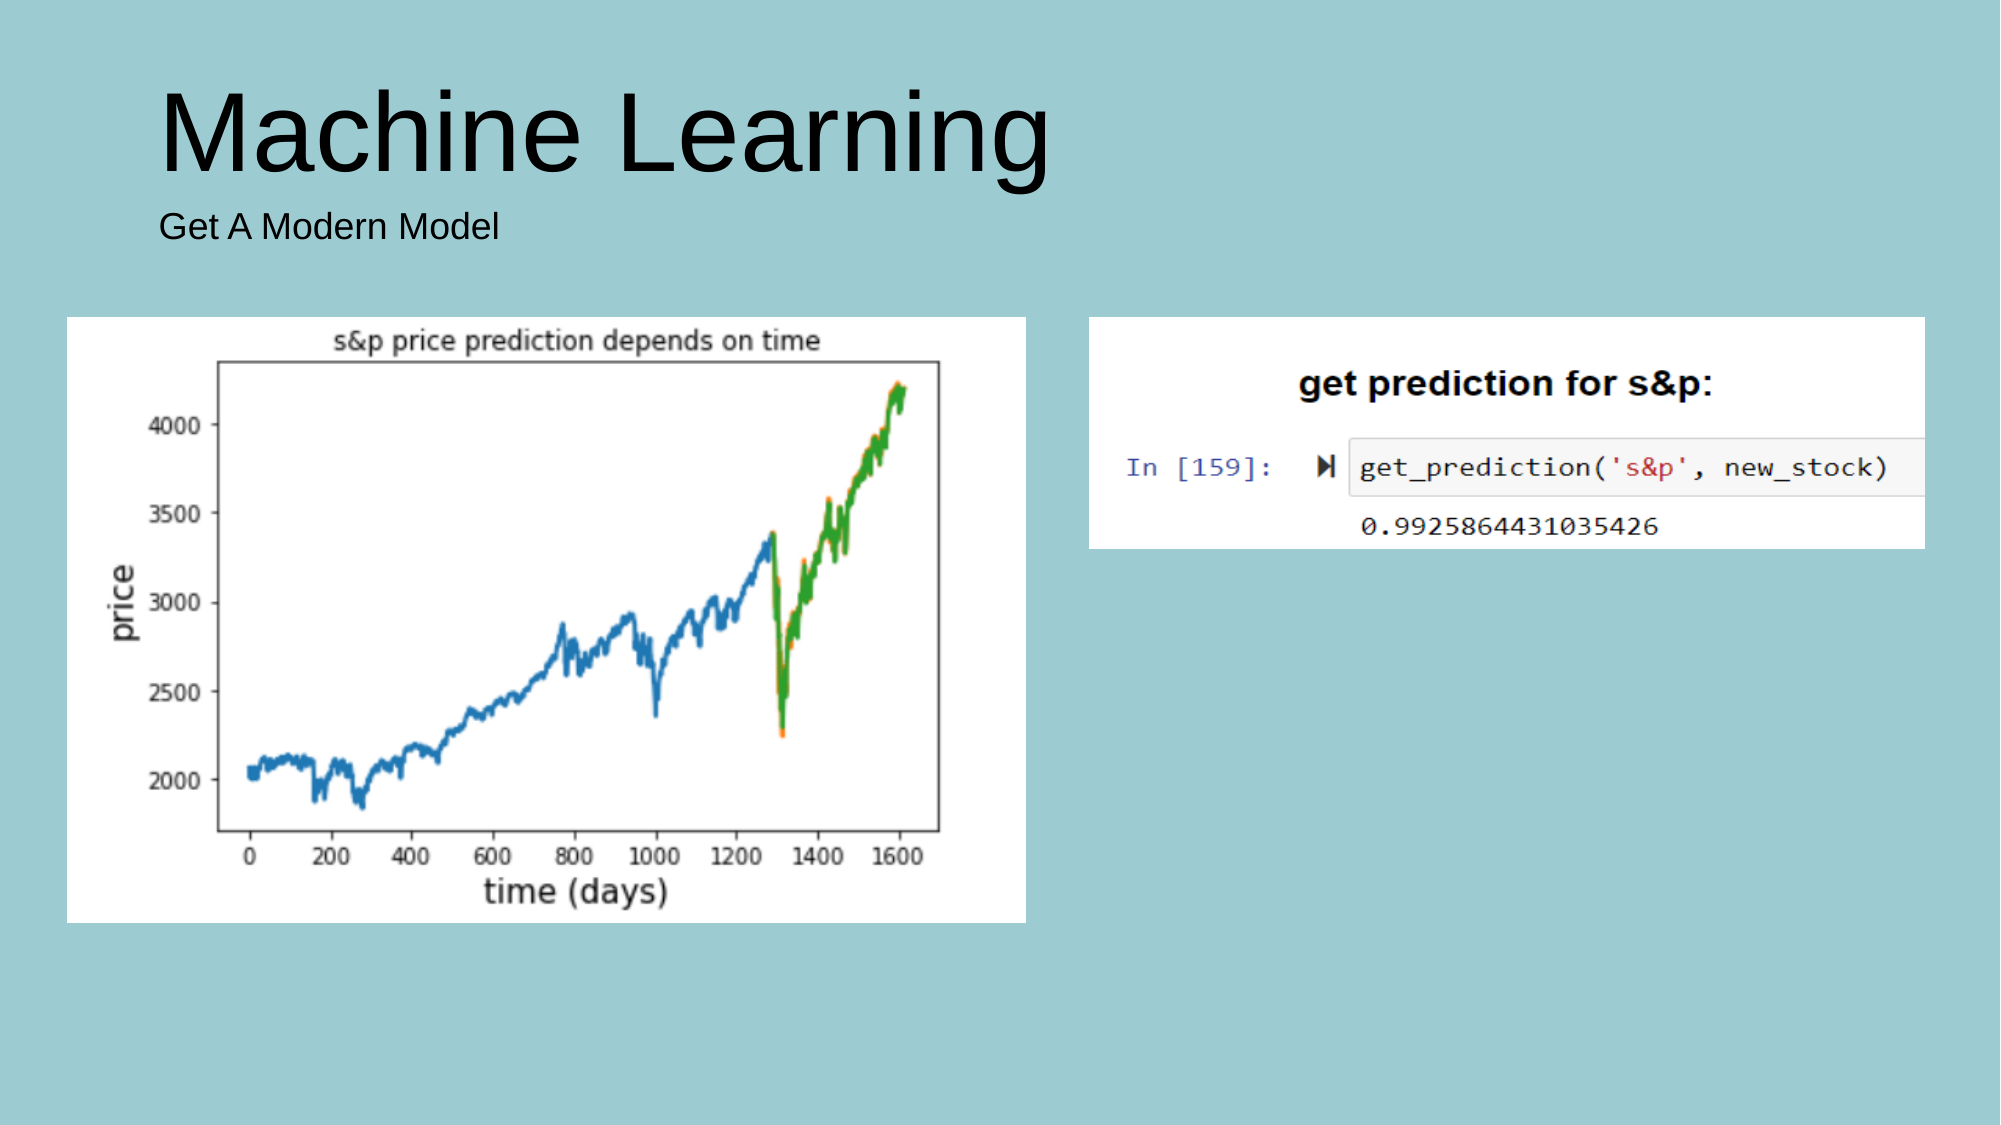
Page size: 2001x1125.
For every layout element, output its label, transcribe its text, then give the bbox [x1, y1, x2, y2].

picture [1089, 317, 1925, 549]
picture [67, 317, 1026, 923]
text_box Machine Learning [144, 51, 1072, 194]
text_box Get A Modern Model [144, 194, 1072, 255]
